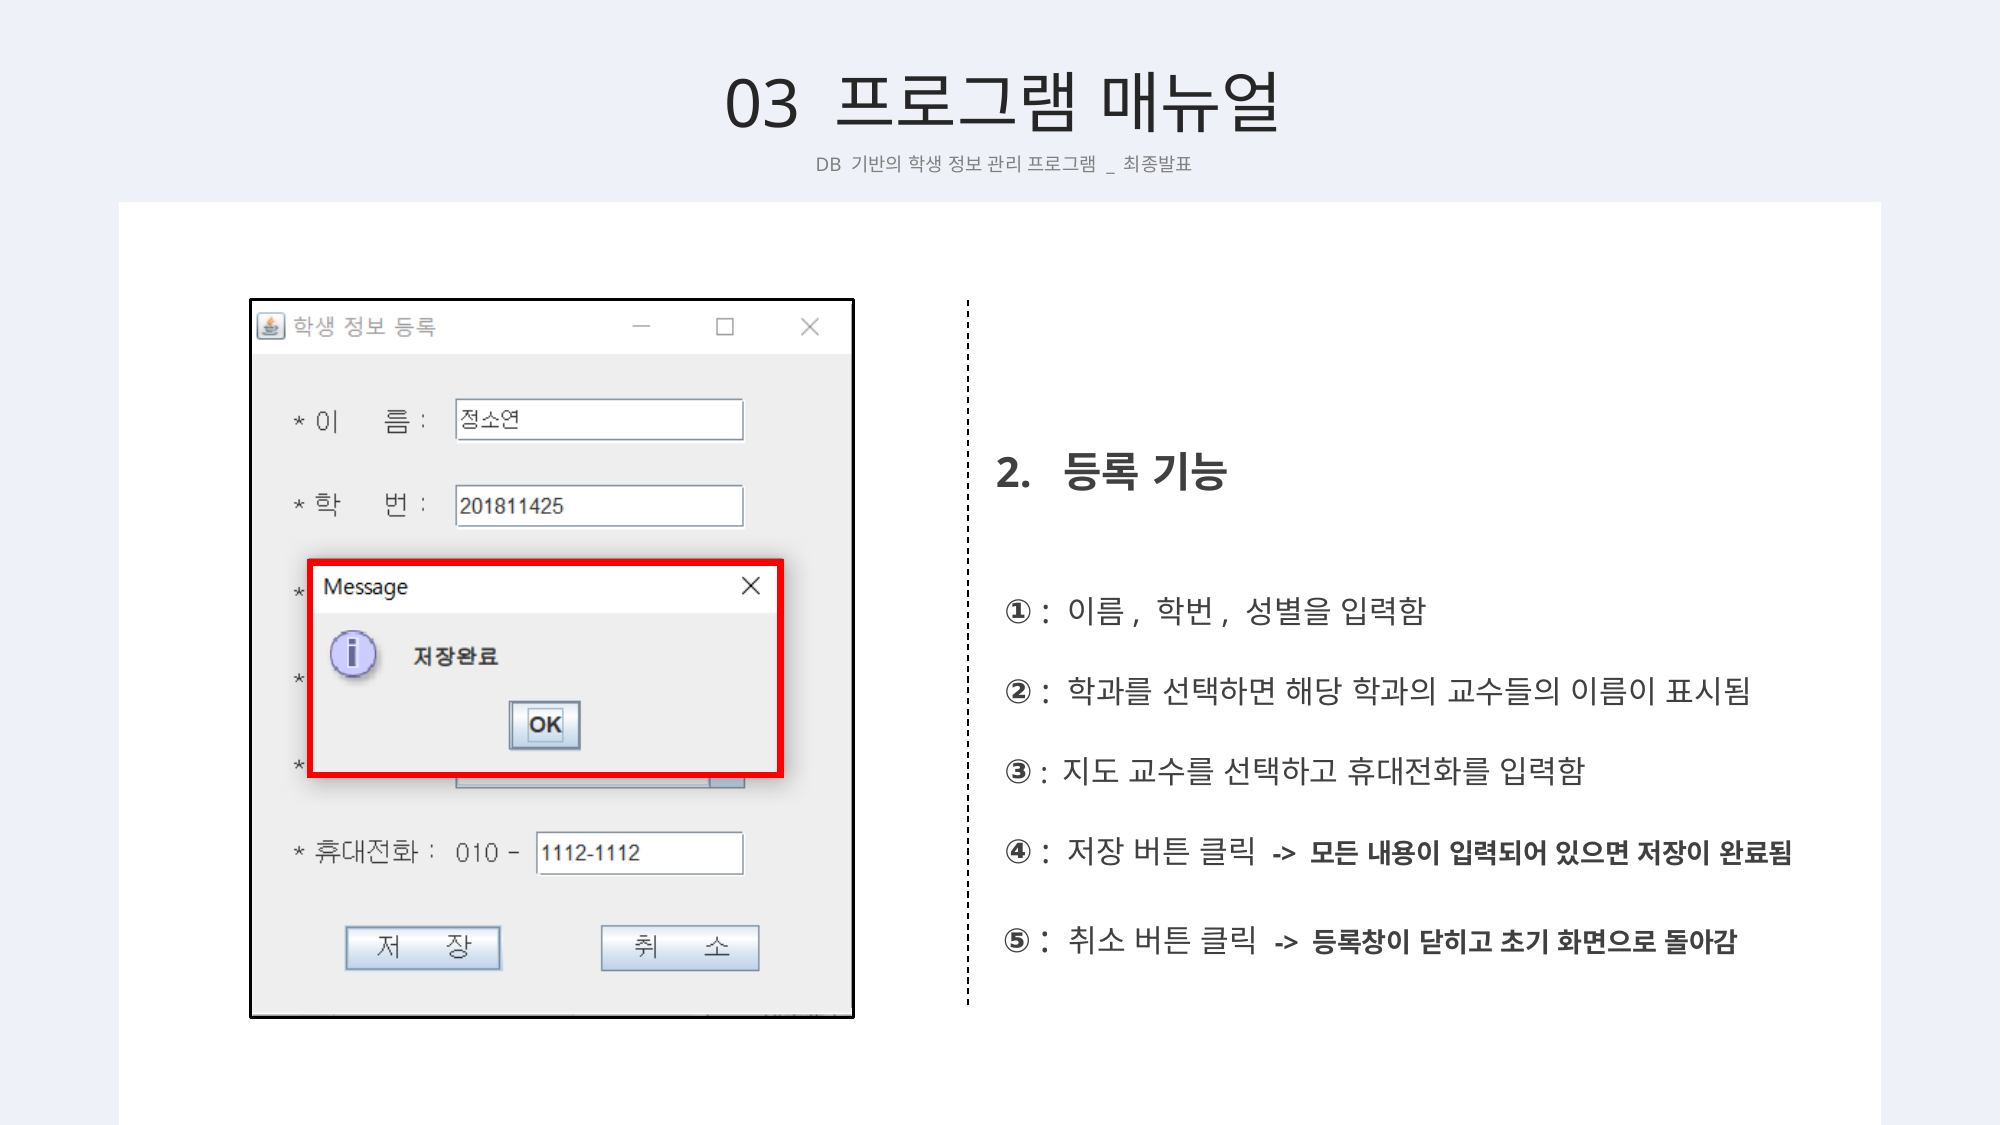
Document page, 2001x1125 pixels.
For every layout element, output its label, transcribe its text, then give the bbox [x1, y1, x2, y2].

text_box [118, 201, 1882, 1125]
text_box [252, 301, 852, 1016]
text_box 03 프로그램 매뉴얼 DB 기반의 학생 정보 관리 프로그램 _ 최종발표 [555, 13, 1453, 183]
text_box 2. 등록 기능 ① : 이름, 학번, 성별을 입력함 ② : 학과를 선택하면 해당 학과의 교수들의 이름이 표시됨 ③ : 지도 교수를 선택하고 휴대전화를 입력함 ④ : 저장 버튼 클릭 -> 모든 내용이 입력되어 있으면 저장이 완료됨 ⑤ : 취소 버튼 클릭 -> 등록창이 닫히고 초기 화면으로 돌아감 [981, 412, 1904, 1047]
